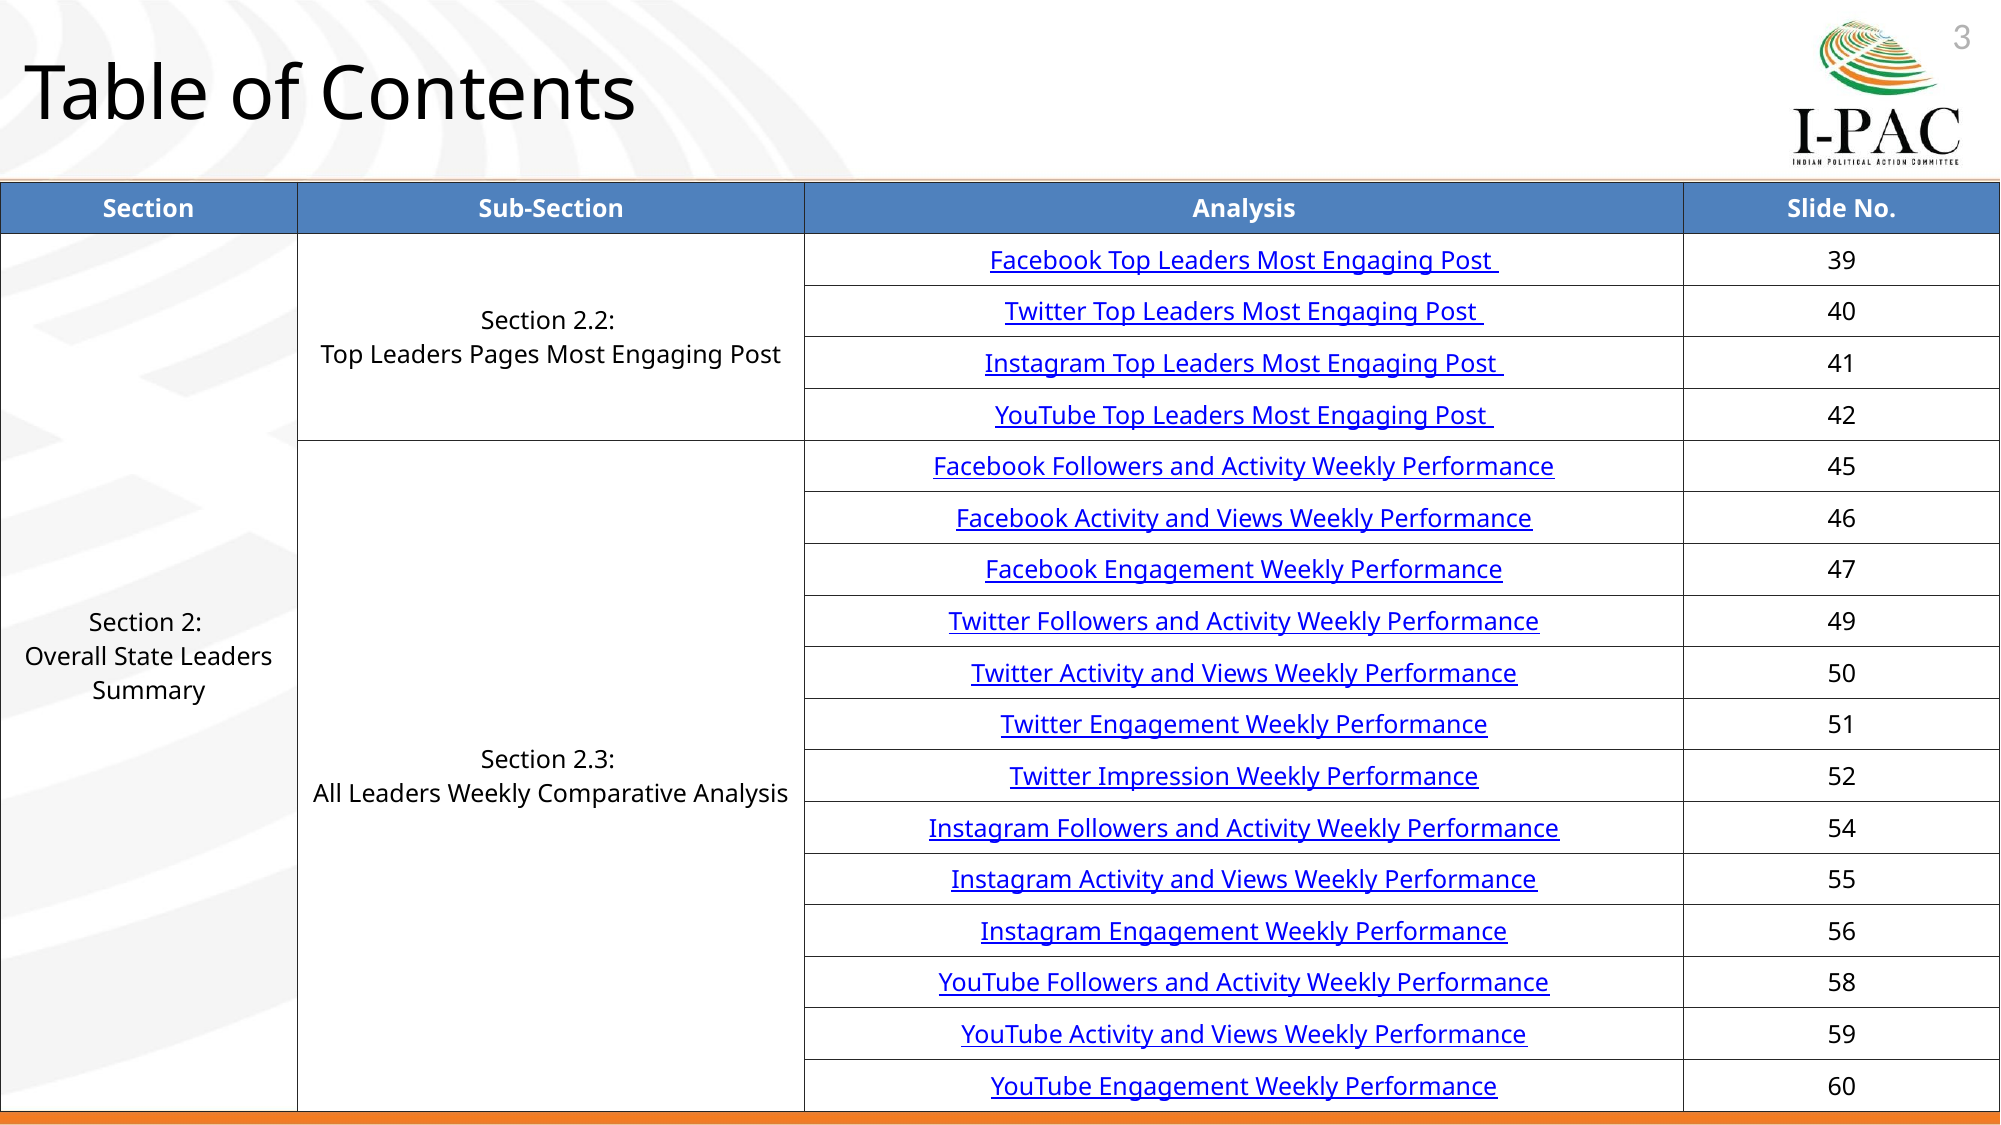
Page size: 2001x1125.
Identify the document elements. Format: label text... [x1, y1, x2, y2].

table_cell YouTube Activity and Views Weekly Performance [805, 1008, 1683, 1059]
table_cell Twitter Top Leaders Most Engaging Post [805, 286, 1683, 336]
table_cell Section 2: Overall State Leaders Summary [1, 234, 297, 1111]
text_box Table of Contents [9, 36, 653, 142]
table_cell 40 [1684, 286, 1999, 336]
table_cell Facebook Followers and Activity Weekly Performance [805, 441, 1683, 491]
table_cell Instagram Top Leaders Most Engaging Post [805, 337, 1683, 388]
table_cell 50 [1684, 647, 1999, 698]
table_header Sub-Section [298, 183, 804, 233]
picture [0, 0, 2000, 182]
table_cell Twitter Impression Weekly Performance [805, 750, 1683, 801]
table_cell Twitter Engagement Weekly Performance [805, 699, 1683, 749]
table_cell 42 [1684, 389, 1999, 440]
table_cell 39 [1684, 234, 1999, 285]
table_cell YouTube Followers and Activity Weekly Performance [805, 957, 1683, 1007]
table_cell 56 [1684, 905, 1999, 956]
table_cell 46 [1684, 492, 1999, 543]
table_header Analysis [805, 183, 1683, 233]
slide_number 3 [1926, 12, 1972, 58]
table_header Slide No. [1684, 183, 1999, 233]
table_cell YouTube Engagement Weekly Performance [805, 1060, 1683, 1111]
picture [0, 1112, 2000, 1125]
table_cell YouTube Top Leaders Most Engaging Post [805, 389, 1683, 440]
table_cell 47 [1684, 544, 1999, 595]
table_cell Instagram Followers and Activity Weekly Performance [805, 802, 1683, 853]
table_cell 41 [1684, 337, 1999, 388]
table_cell 58 [1684, 957, 1999, 1007]
table_cell Twitter Activity and Views Weekly Performance [805, 647, 1683, 698]
table_cell 60 [1684, 1060, 1999, 1111]
table_cell 49 [1684, 596, 1999, 646]
table_cell 51 [1684, 699, 1999, 749]
table_header Section [1, 183, 297, 233]
table_cell Twitter Followers and Activity Weekly Performance [805, 596, 1683, 646]
table_cell Instagram Activity and Views Weekly Performance [805, 854, 1683, 904]
table_cell 52 [1684, 750, 1999, 801]
table_cell Facebook Top Leaders Most Engaging Post [805, 234, 1683, 285]
table_cell Facebook Engagement Weekly Performance [805, 544, 1683, 595]
table_cell Section 2.3: All Leaders Weekly Comparative Analysis [298, 441, 804, 1111]
table_cell Instagram Engagement Weekly Performance [805, 905, 1683, 956]
table_cell Section 2.2: Top Leaders Pages Most Engaging Post [298, 234, 804, 440]
table_cell 45 [1684, 441, 1999, 491]
table_cell 55 [1684, 854, 1999, 904]
table_cell 59 [1684, 1008, 1999, 1059]
table_cell 54 [1684, 802, 1999, 853]
table_cell Facebook Activity and Views Weekly Performance [805, 492, 1683, 543]
